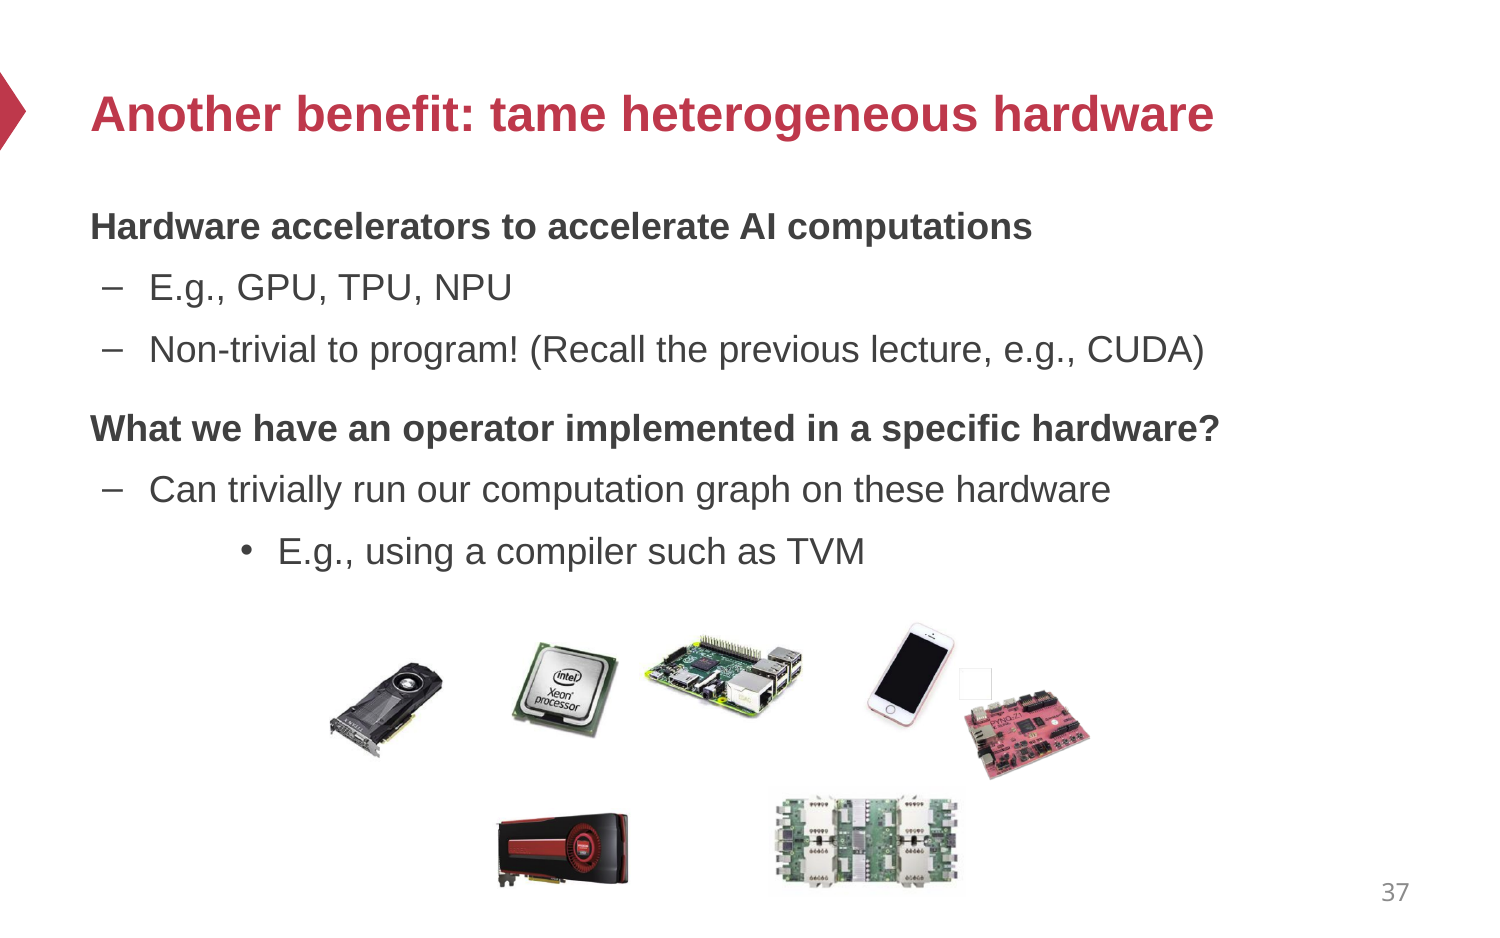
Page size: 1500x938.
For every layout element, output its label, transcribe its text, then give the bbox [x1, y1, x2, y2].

title Another benefit: tame heterogeneous hardware [75, 37, 1425, 185]
list Hardware accelerators to accelerate AI computations E.g., GPU, TPU, NPU Non-trivial to program! (Recall the previous lecture, e.g., CUDA) What we have an operator implemented in a specific hardware? Can trivially run our computation graph on these hardware E.g., using a compiler such as TVM [75, 185, 1425, 804]
picture [324, 615, 1108, 901]
slide_number 37 [1074, 868, 1425, 919]
